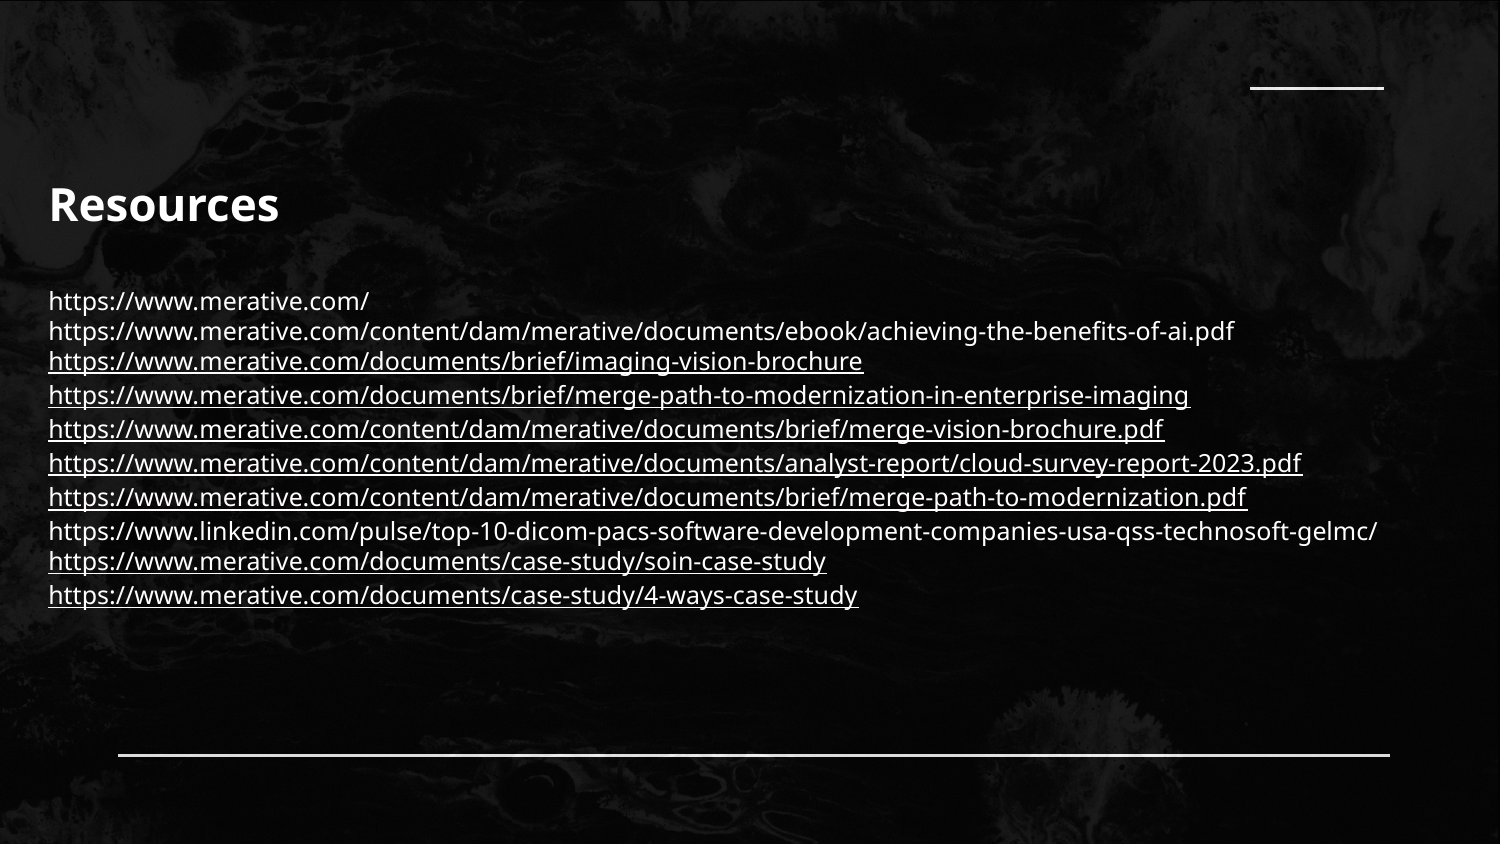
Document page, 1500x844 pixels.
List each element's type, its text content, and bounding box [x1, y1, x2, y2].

title Resources https://www.merative.com/ https://www.merative.com/content/dam/merative/documents/ebook/achieving-the-benefits-of-ai.pdf https://www.merative.com/documents/brief/imaging-vision-brochure https://www.merative.com/documents/brief/merge-path-to-modernization-in-enterprise-imaging https://www.merative.com/content/dam/merative/documents/brief/merge-vision-brochure.pdf https://www.merative.com/content/dam/merative/documents/analyst-report/cloud-survey-report-2023.pdf https://www.merative.com/content/dam/merative/documents/brief/merge-path-to-modernization.pdf https://www.linkedin.com/pulse/top-10-dicom-pacs-software-development-companies-usa-qss-technosoft-gelmc/ https://www.merative.com/documents/case-study/soin-case-study https://www.merative.com/documents/case-study/4-ways-case-study [33, 160, 1434, 701]
